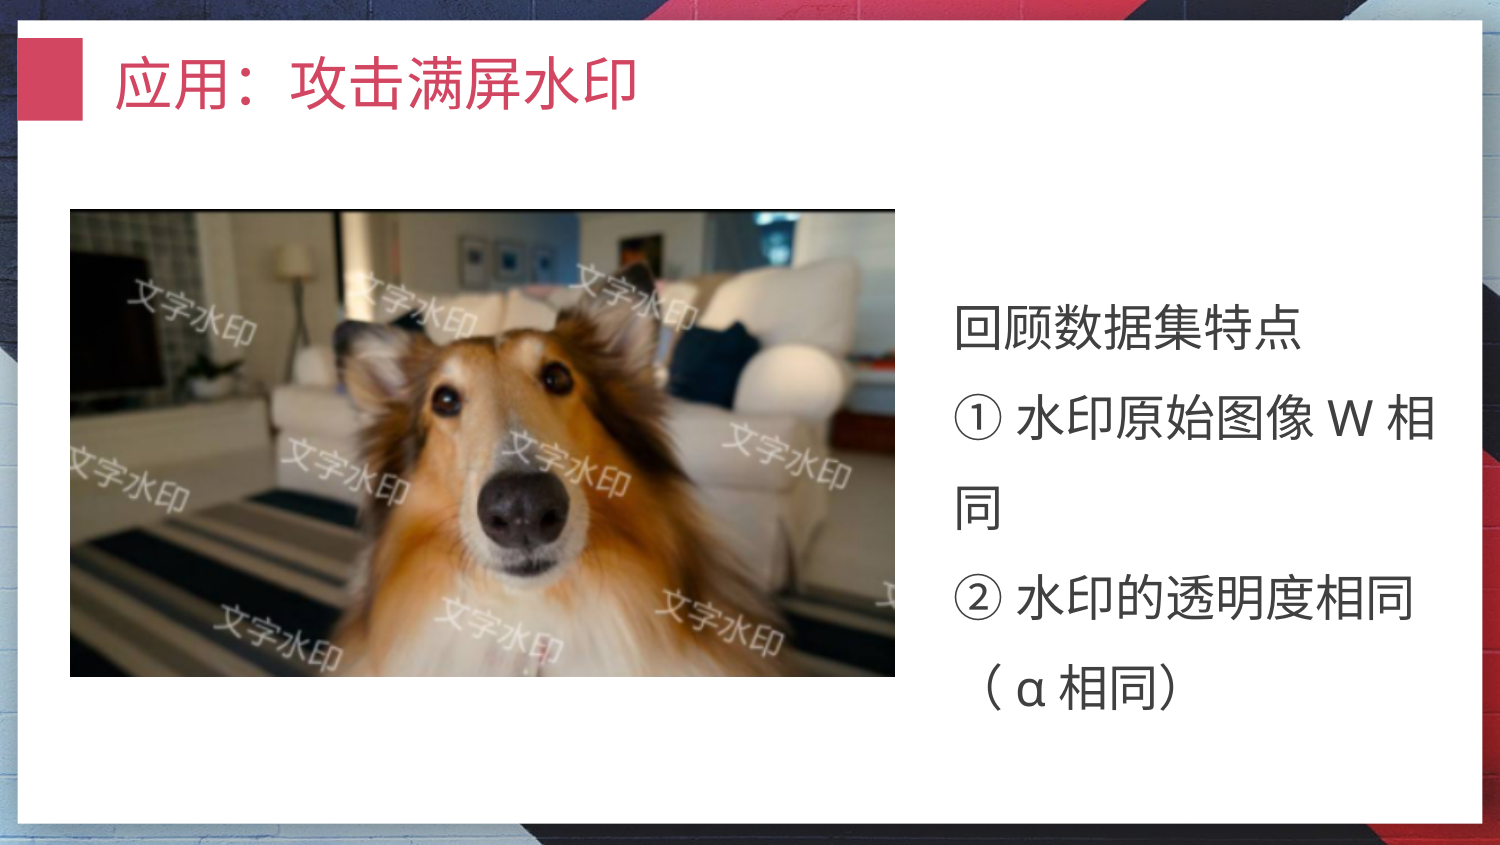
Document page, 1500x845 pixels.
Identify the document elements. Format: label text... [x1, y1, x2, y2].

text_box 应用：攻击满屏水印 [100, 39, 668, 125]
picture [0, 0, 1500, 845]
text_box 回顾数据集特点 ①水印原始图像W相同 ②水印的透明度相同（α相同） [938, 258, 1477, 724]
text_box [92, 24, 445, 140]
